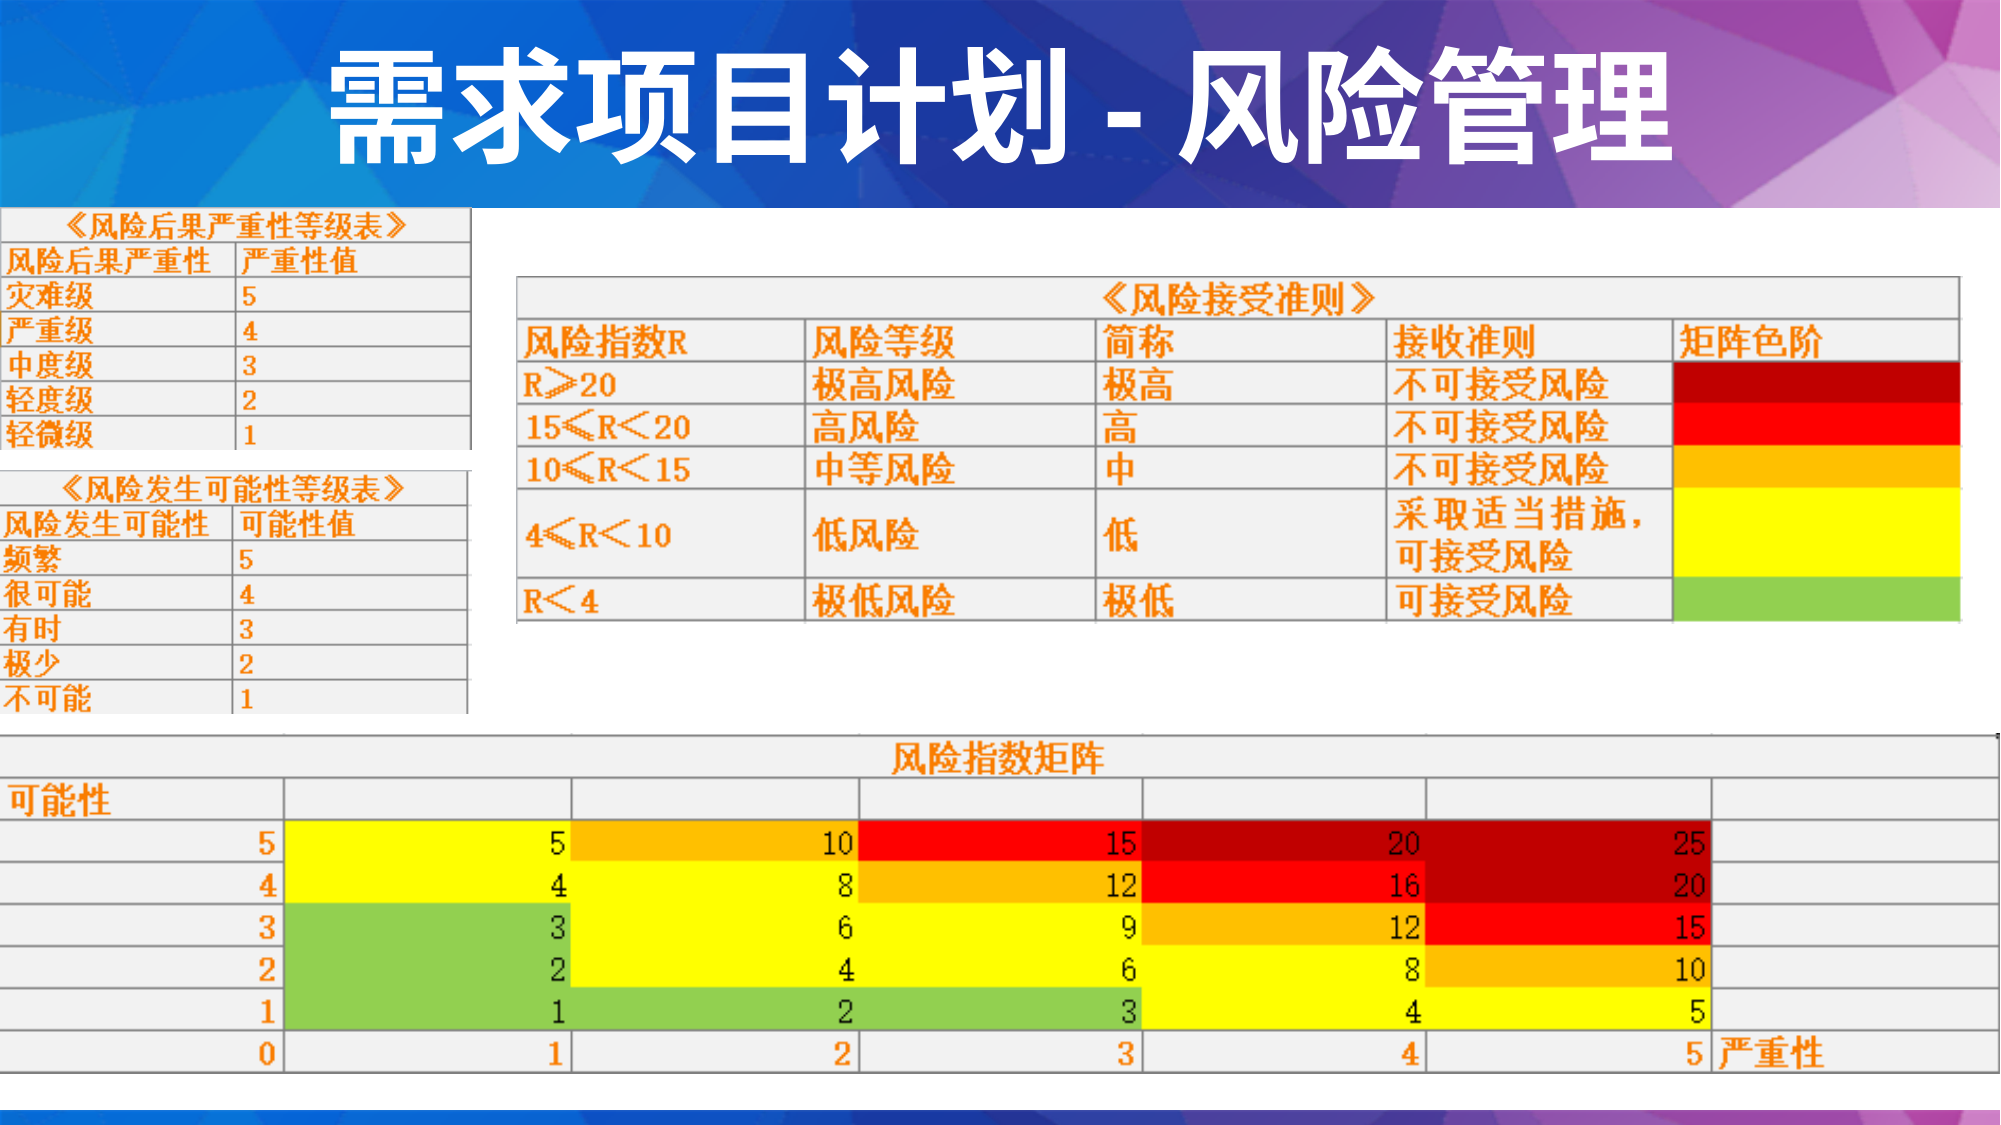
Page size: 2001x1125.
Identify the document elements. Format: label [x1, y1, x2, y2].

text_box [0, 0, 2000, 733]
text_box [0, 1074, 2000, 1125]
picture [0, 733, 2000, 1074]
picture [0, 470, 472, 714]
picture [516, 276, 1963, 624]
picture [0, 208, 472, 450]
